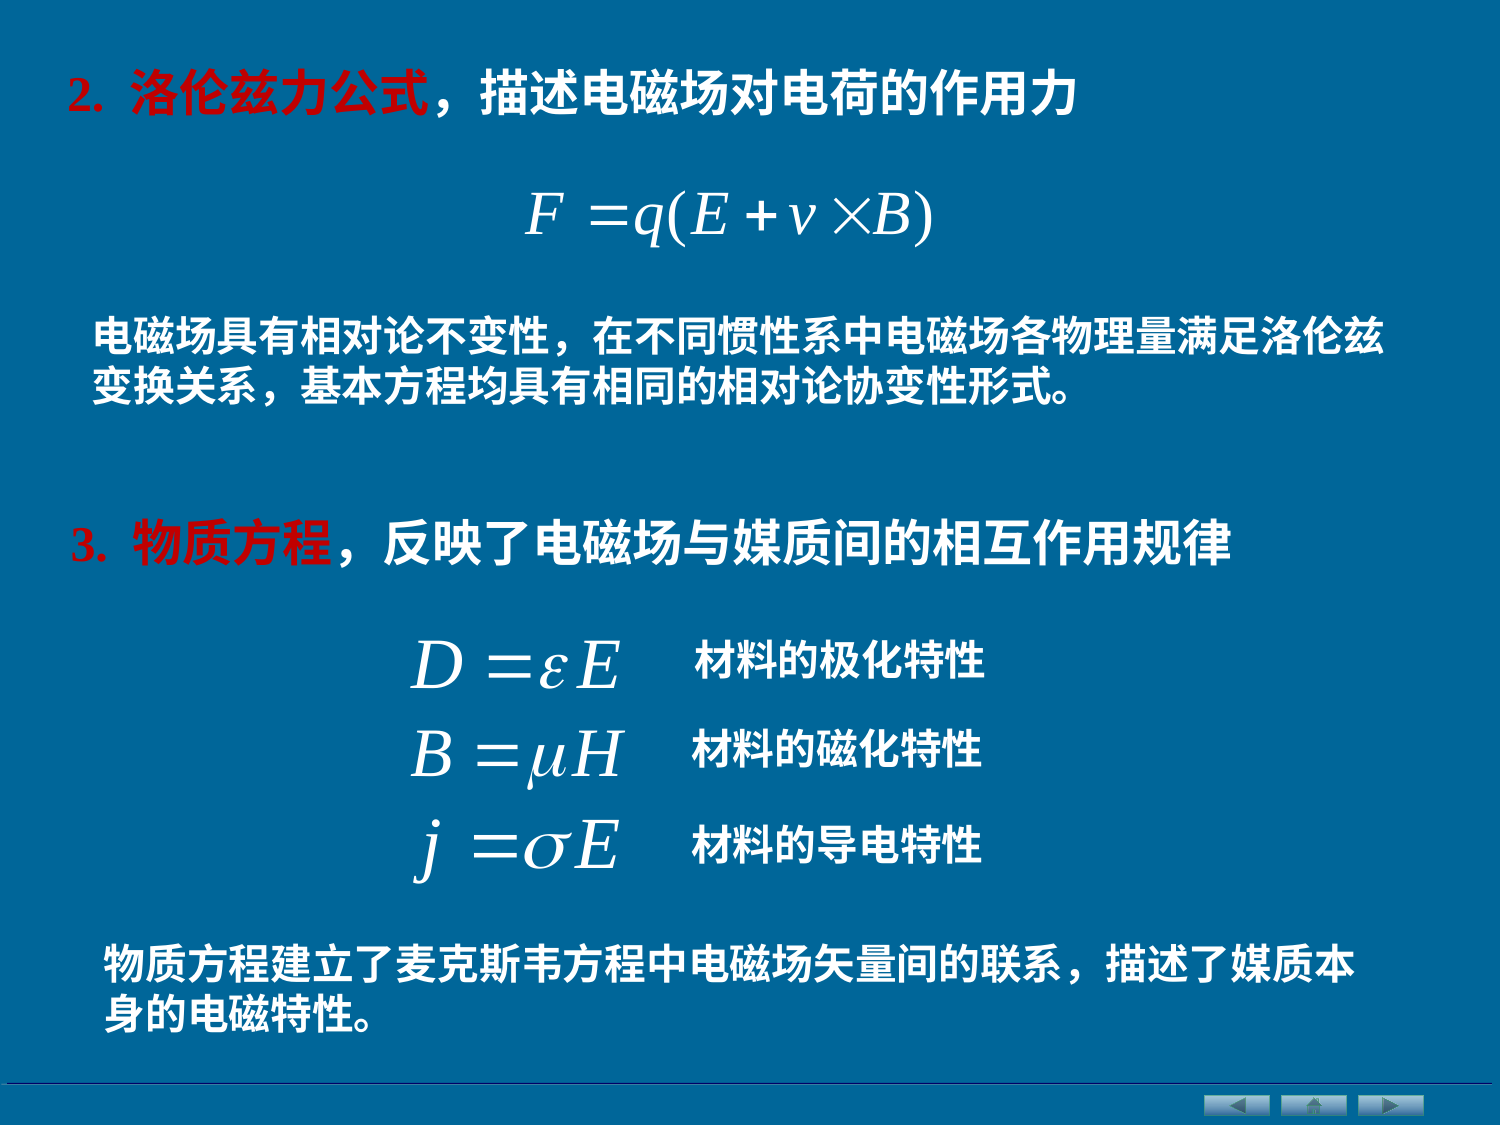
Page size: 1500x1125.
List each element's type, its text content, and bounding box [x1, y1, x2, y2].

text_box 材料的极化特性 [679, 625, 1011, 691]
text_box 物质方程建立了麦克斯韦方程中电磁场矢量间的联系，描述了媒质本身的电磁特性。 [88, 930, 1411, 1045]
text_box 电磁场具有相对论不变性，在不同惯性系中电磁场各物理量满足洛伦兹变换关系，基本方程均具有相同的相对论协变性形式。 [76, 302, 1424, 417]
text_box 3. 物质方程，反映了电磁场与媒质间的相互作用规律 [55, 504, 1248, 580]
text_box 材料的磁化特性 [676, 715, 1008, 781]
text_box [513, 160, 944, 261]
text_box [396, 789, 638, 900]
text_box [398, 610, 640, 700]
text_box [398, 700, 642, 794]
text_box 2. 洛伦兹力公式，描述电磁场对电荷的作用力 [52, 54, 1094, 130]
text_box 材料的导电特性 [676, 811, 1008, 877]
